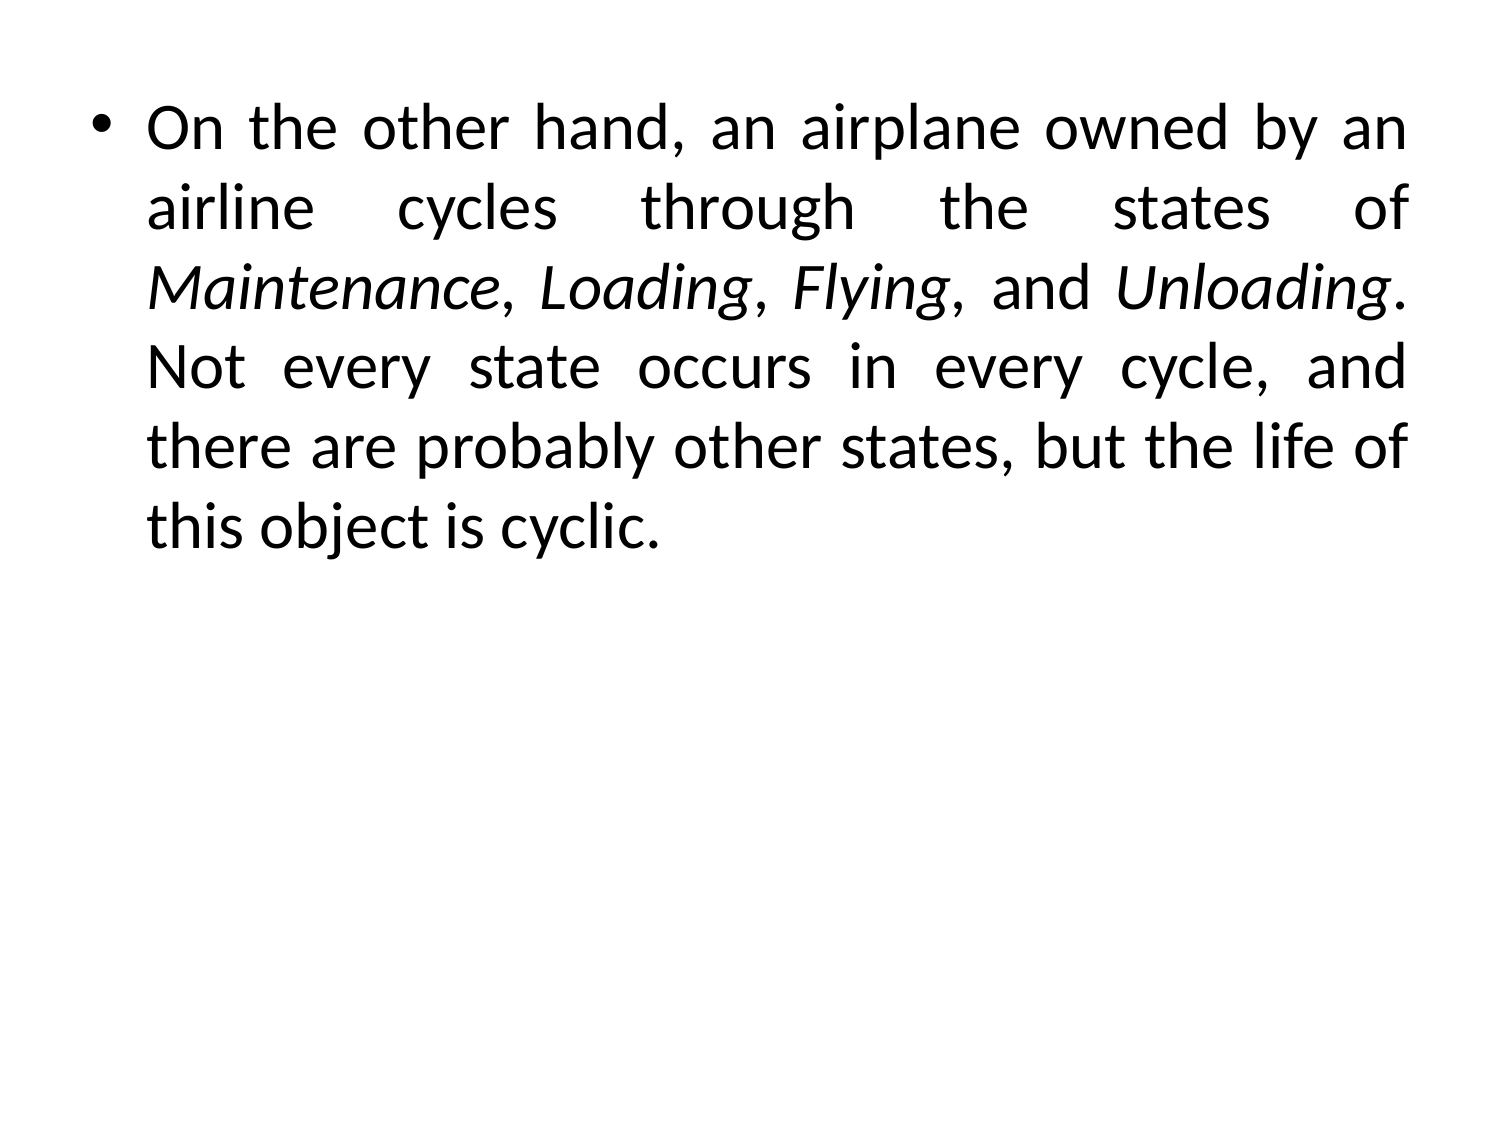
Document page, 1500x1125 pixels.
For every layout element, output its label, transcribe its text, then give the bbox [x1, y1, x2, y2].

list On the other hand, an airplane owned by an airline cycles through the states of Maintenance, Loading, Flying, and Unloading. Not every state occurs in every cycle, and there are probably other states, but the life of this object is cyclic. [75, 75, 1425, 1005]
